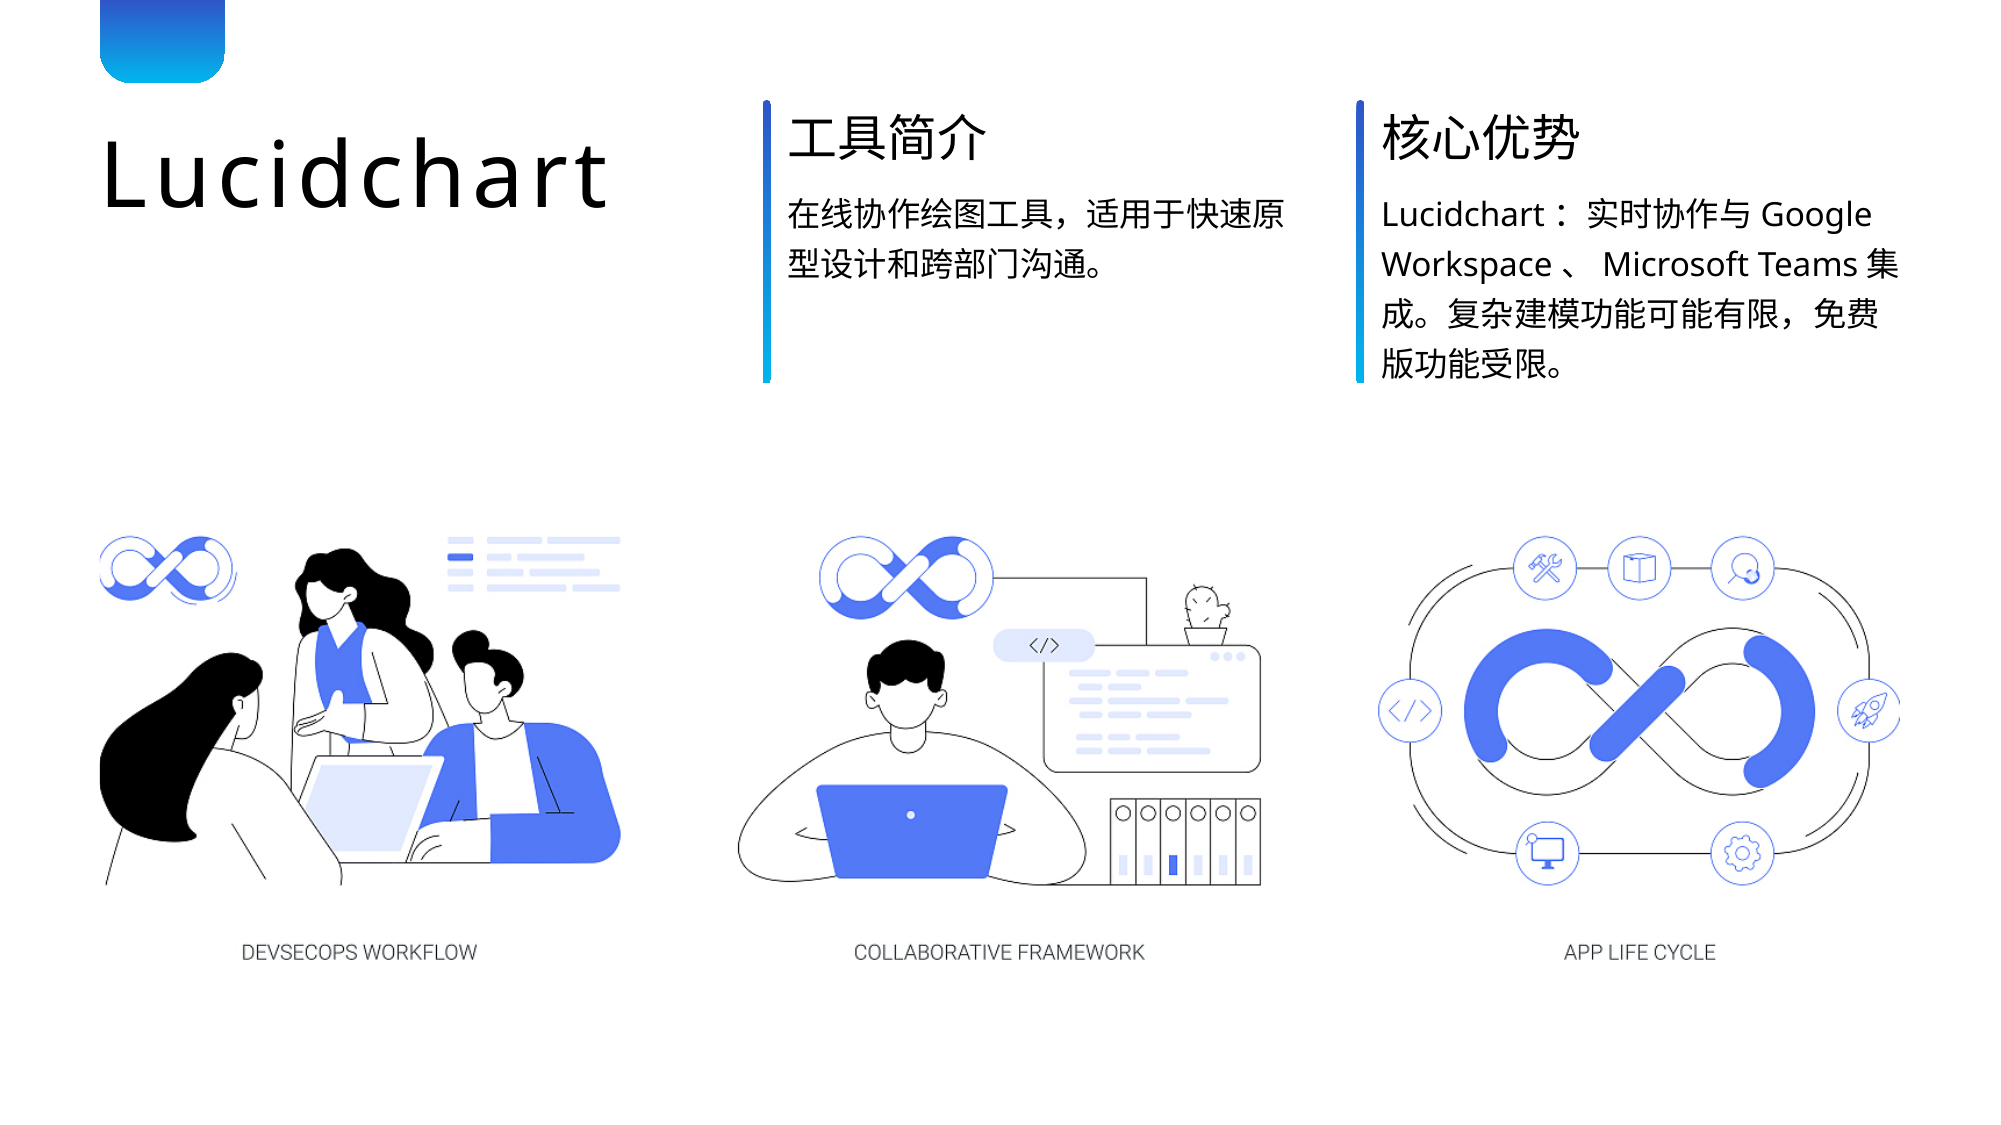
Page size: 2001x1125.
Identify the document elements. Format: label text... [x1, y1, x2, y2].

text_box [761, 99, 1913, 384]
text_box [98, 0, 227, 85]
picture [99, 457, 1901, 1026]
title Lucidchart [99, 99, 686, 350]
